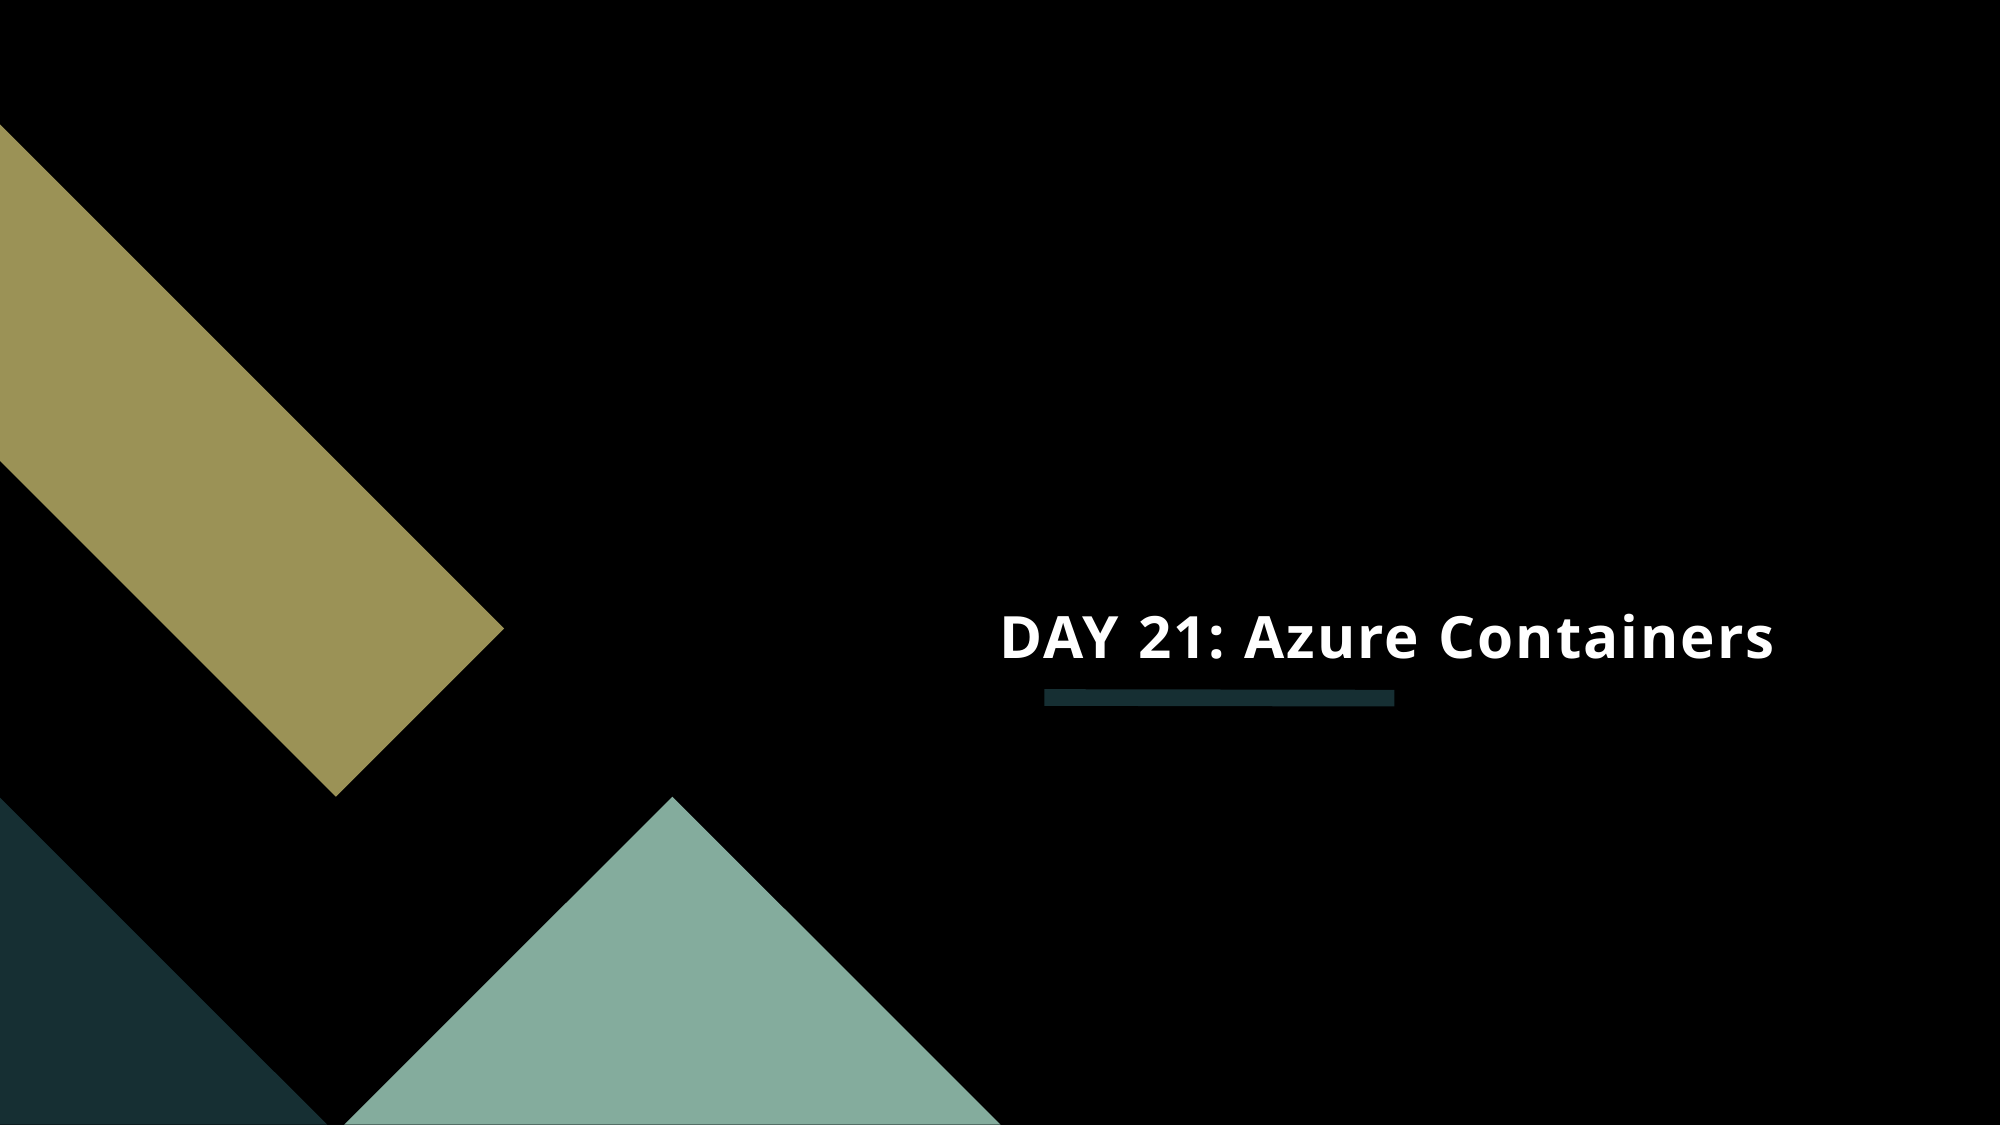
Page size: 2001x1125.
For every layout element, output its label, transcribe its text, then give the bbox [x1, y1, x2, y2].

title DAY 21: Azure Containers [999, 422, 1902, 671]
